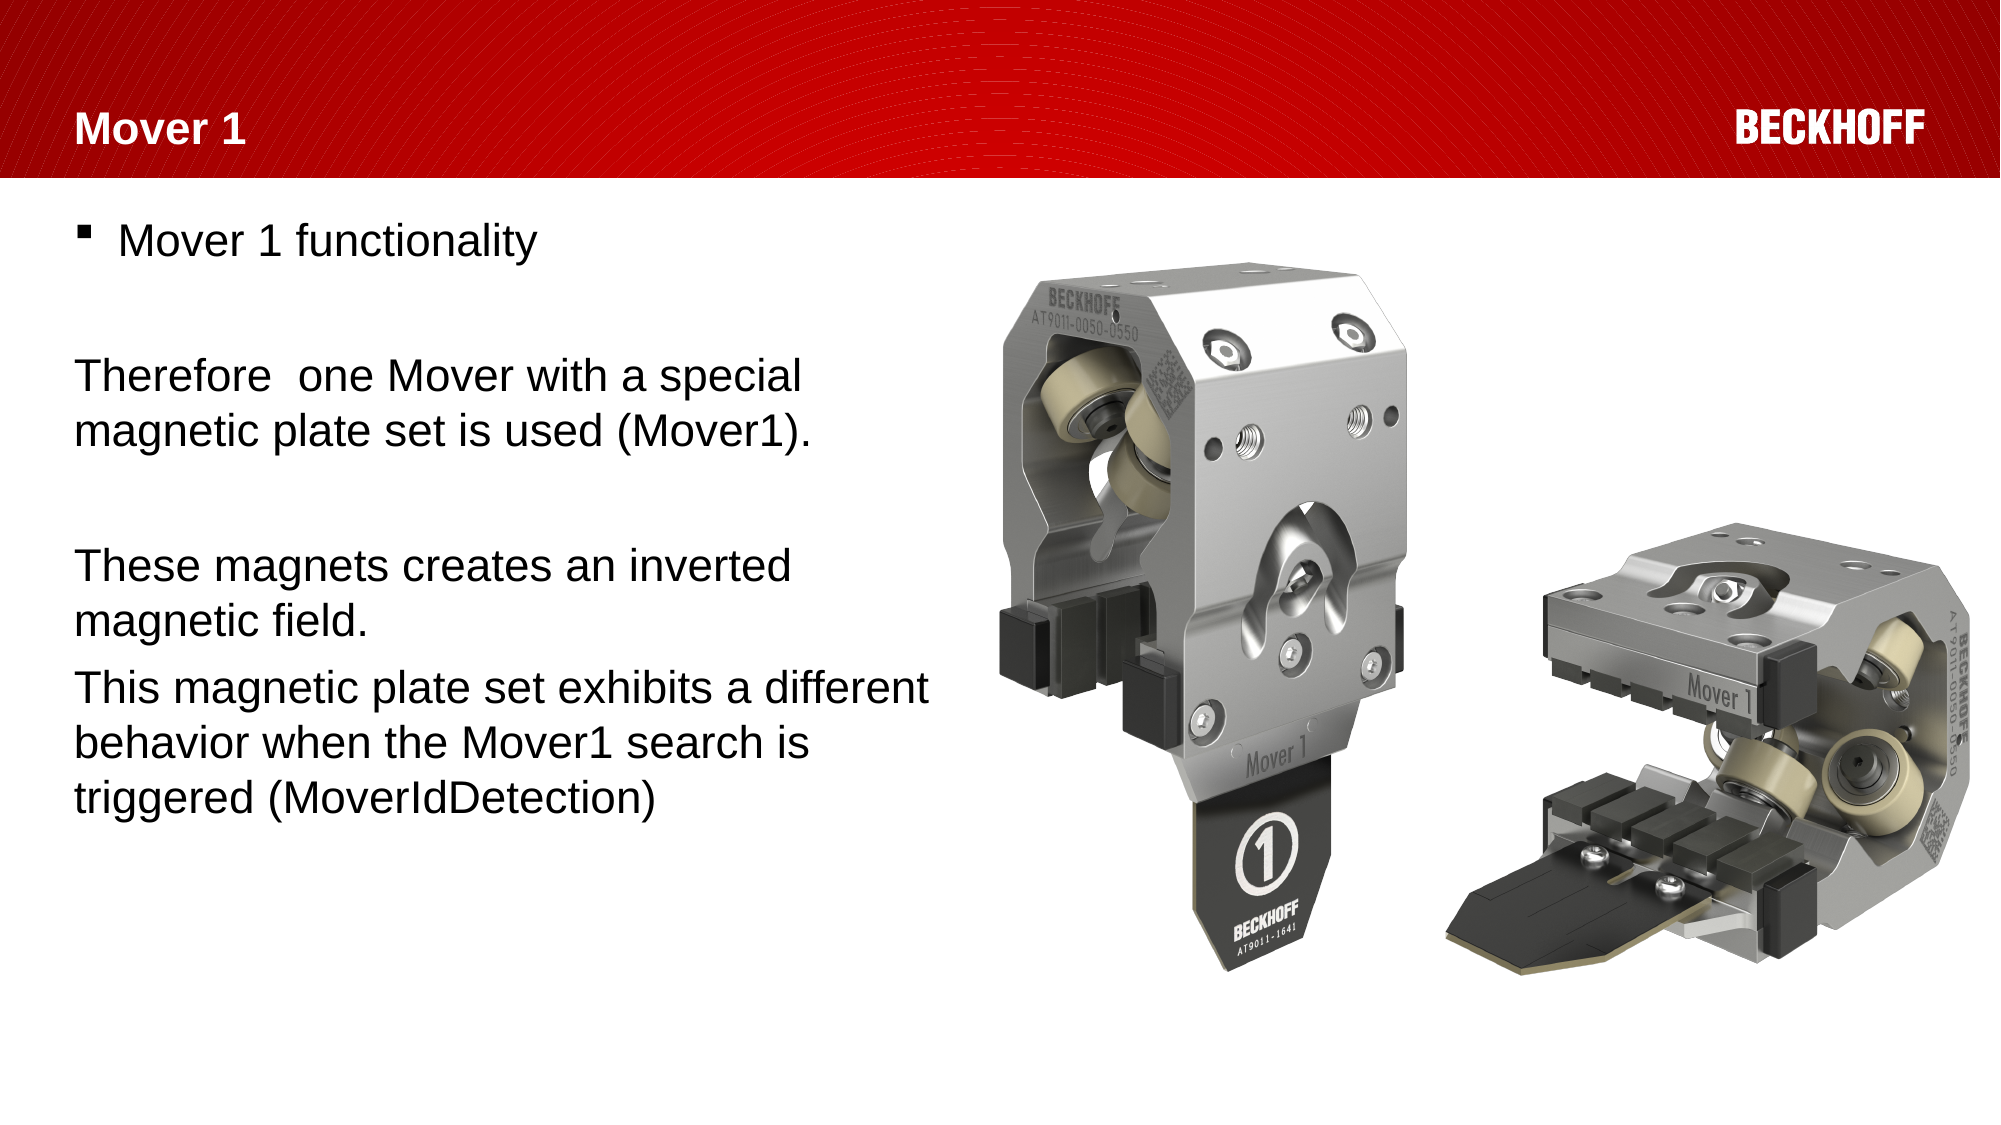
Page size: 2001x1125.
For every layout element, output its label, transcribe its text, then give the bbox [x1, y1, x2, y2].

title Mover 1 [0, 73, 1663, 178]
picture [1727, 98, 1934, 155]
list Mover 1 functionality Therefore one Mover with a special magnetic plate set is used (Mover1). These magnets creates an inverted magnetic field. This magnetic plate set exhibits a different behavior when the Mover1 search is triggered (MoverIdDetection) [0, 178, 1000, 1054]
picture [999, 262, 1970, 976]
